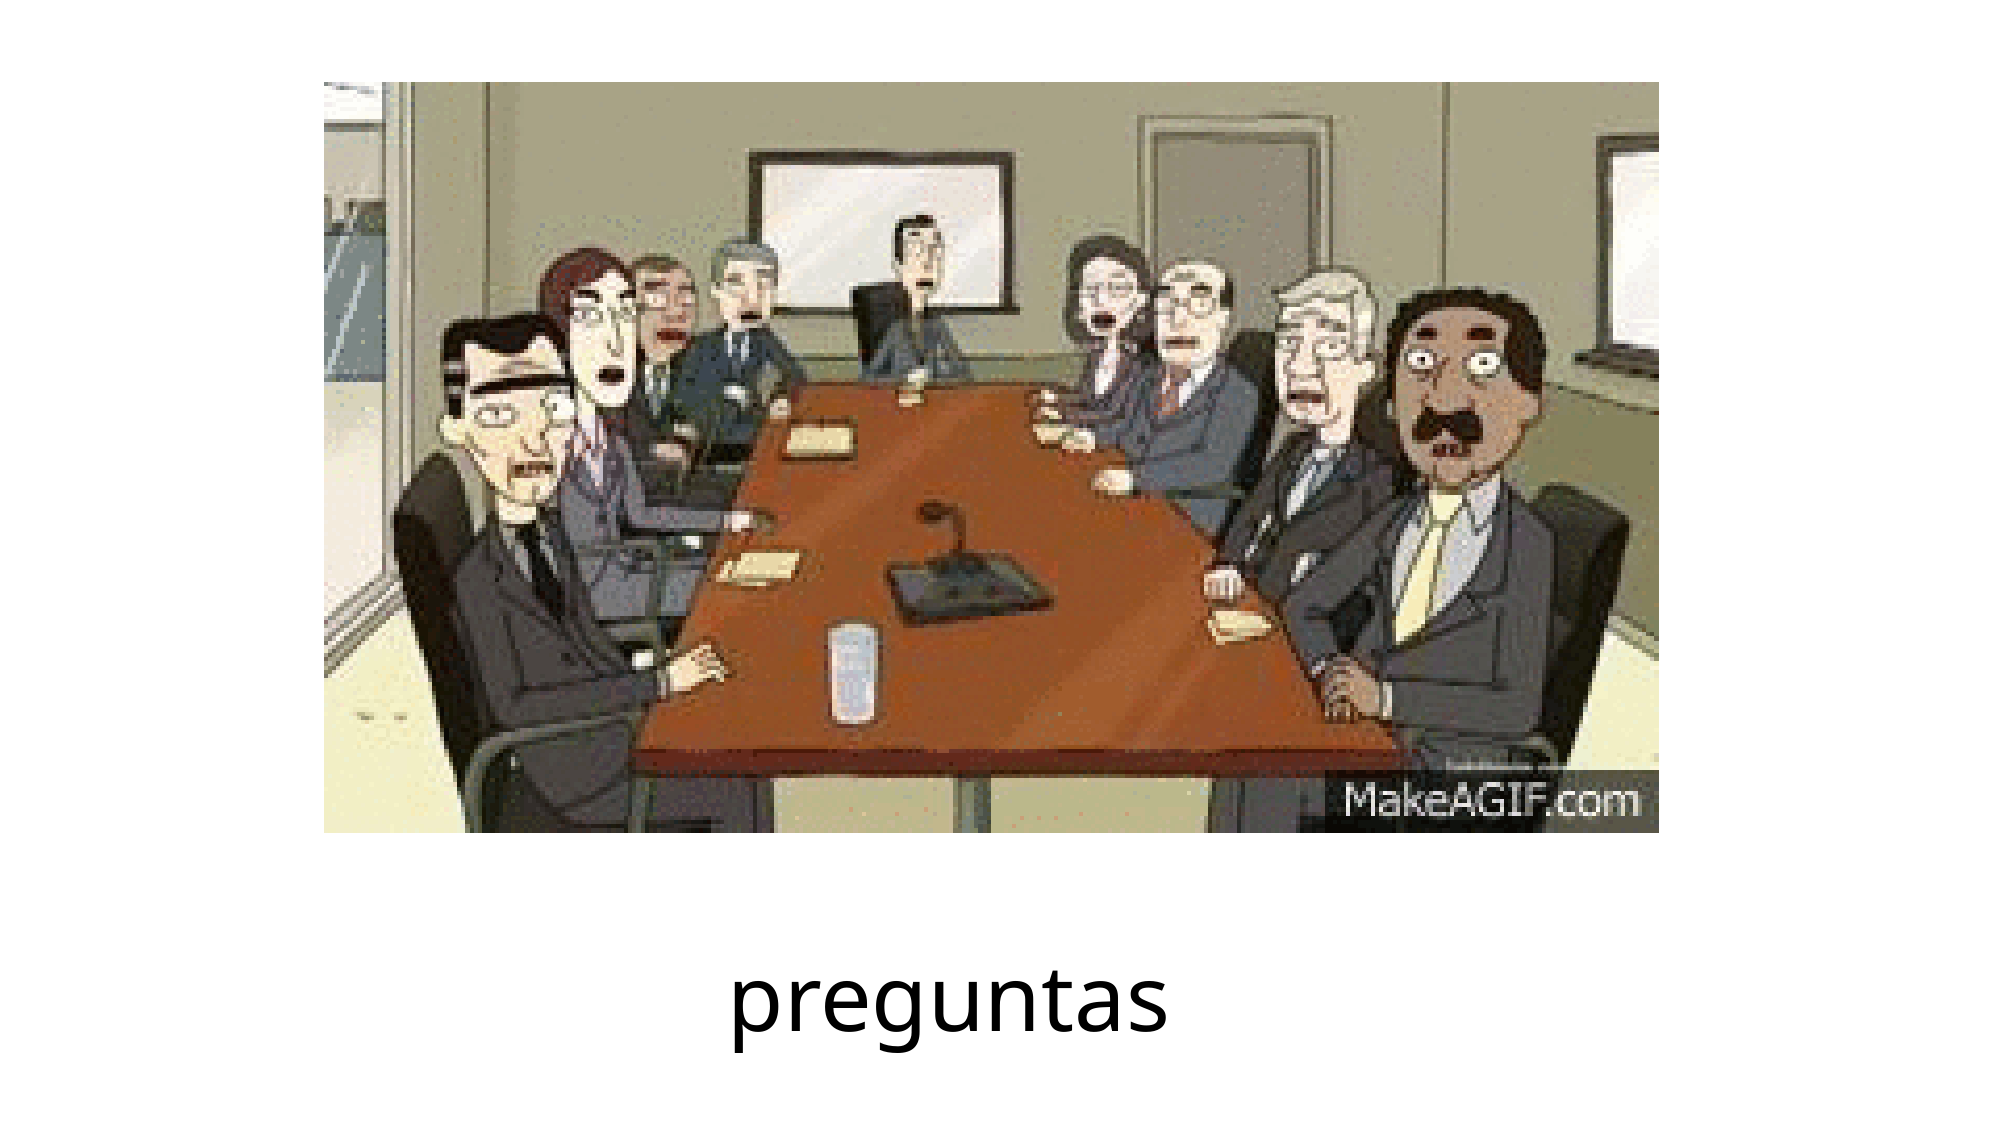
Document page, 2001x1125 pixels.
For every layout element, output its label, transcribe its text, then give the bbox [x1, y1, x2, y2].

picture [324, 82, 1659, 833]
title preguntas [0, 877, 1898, 1125]
